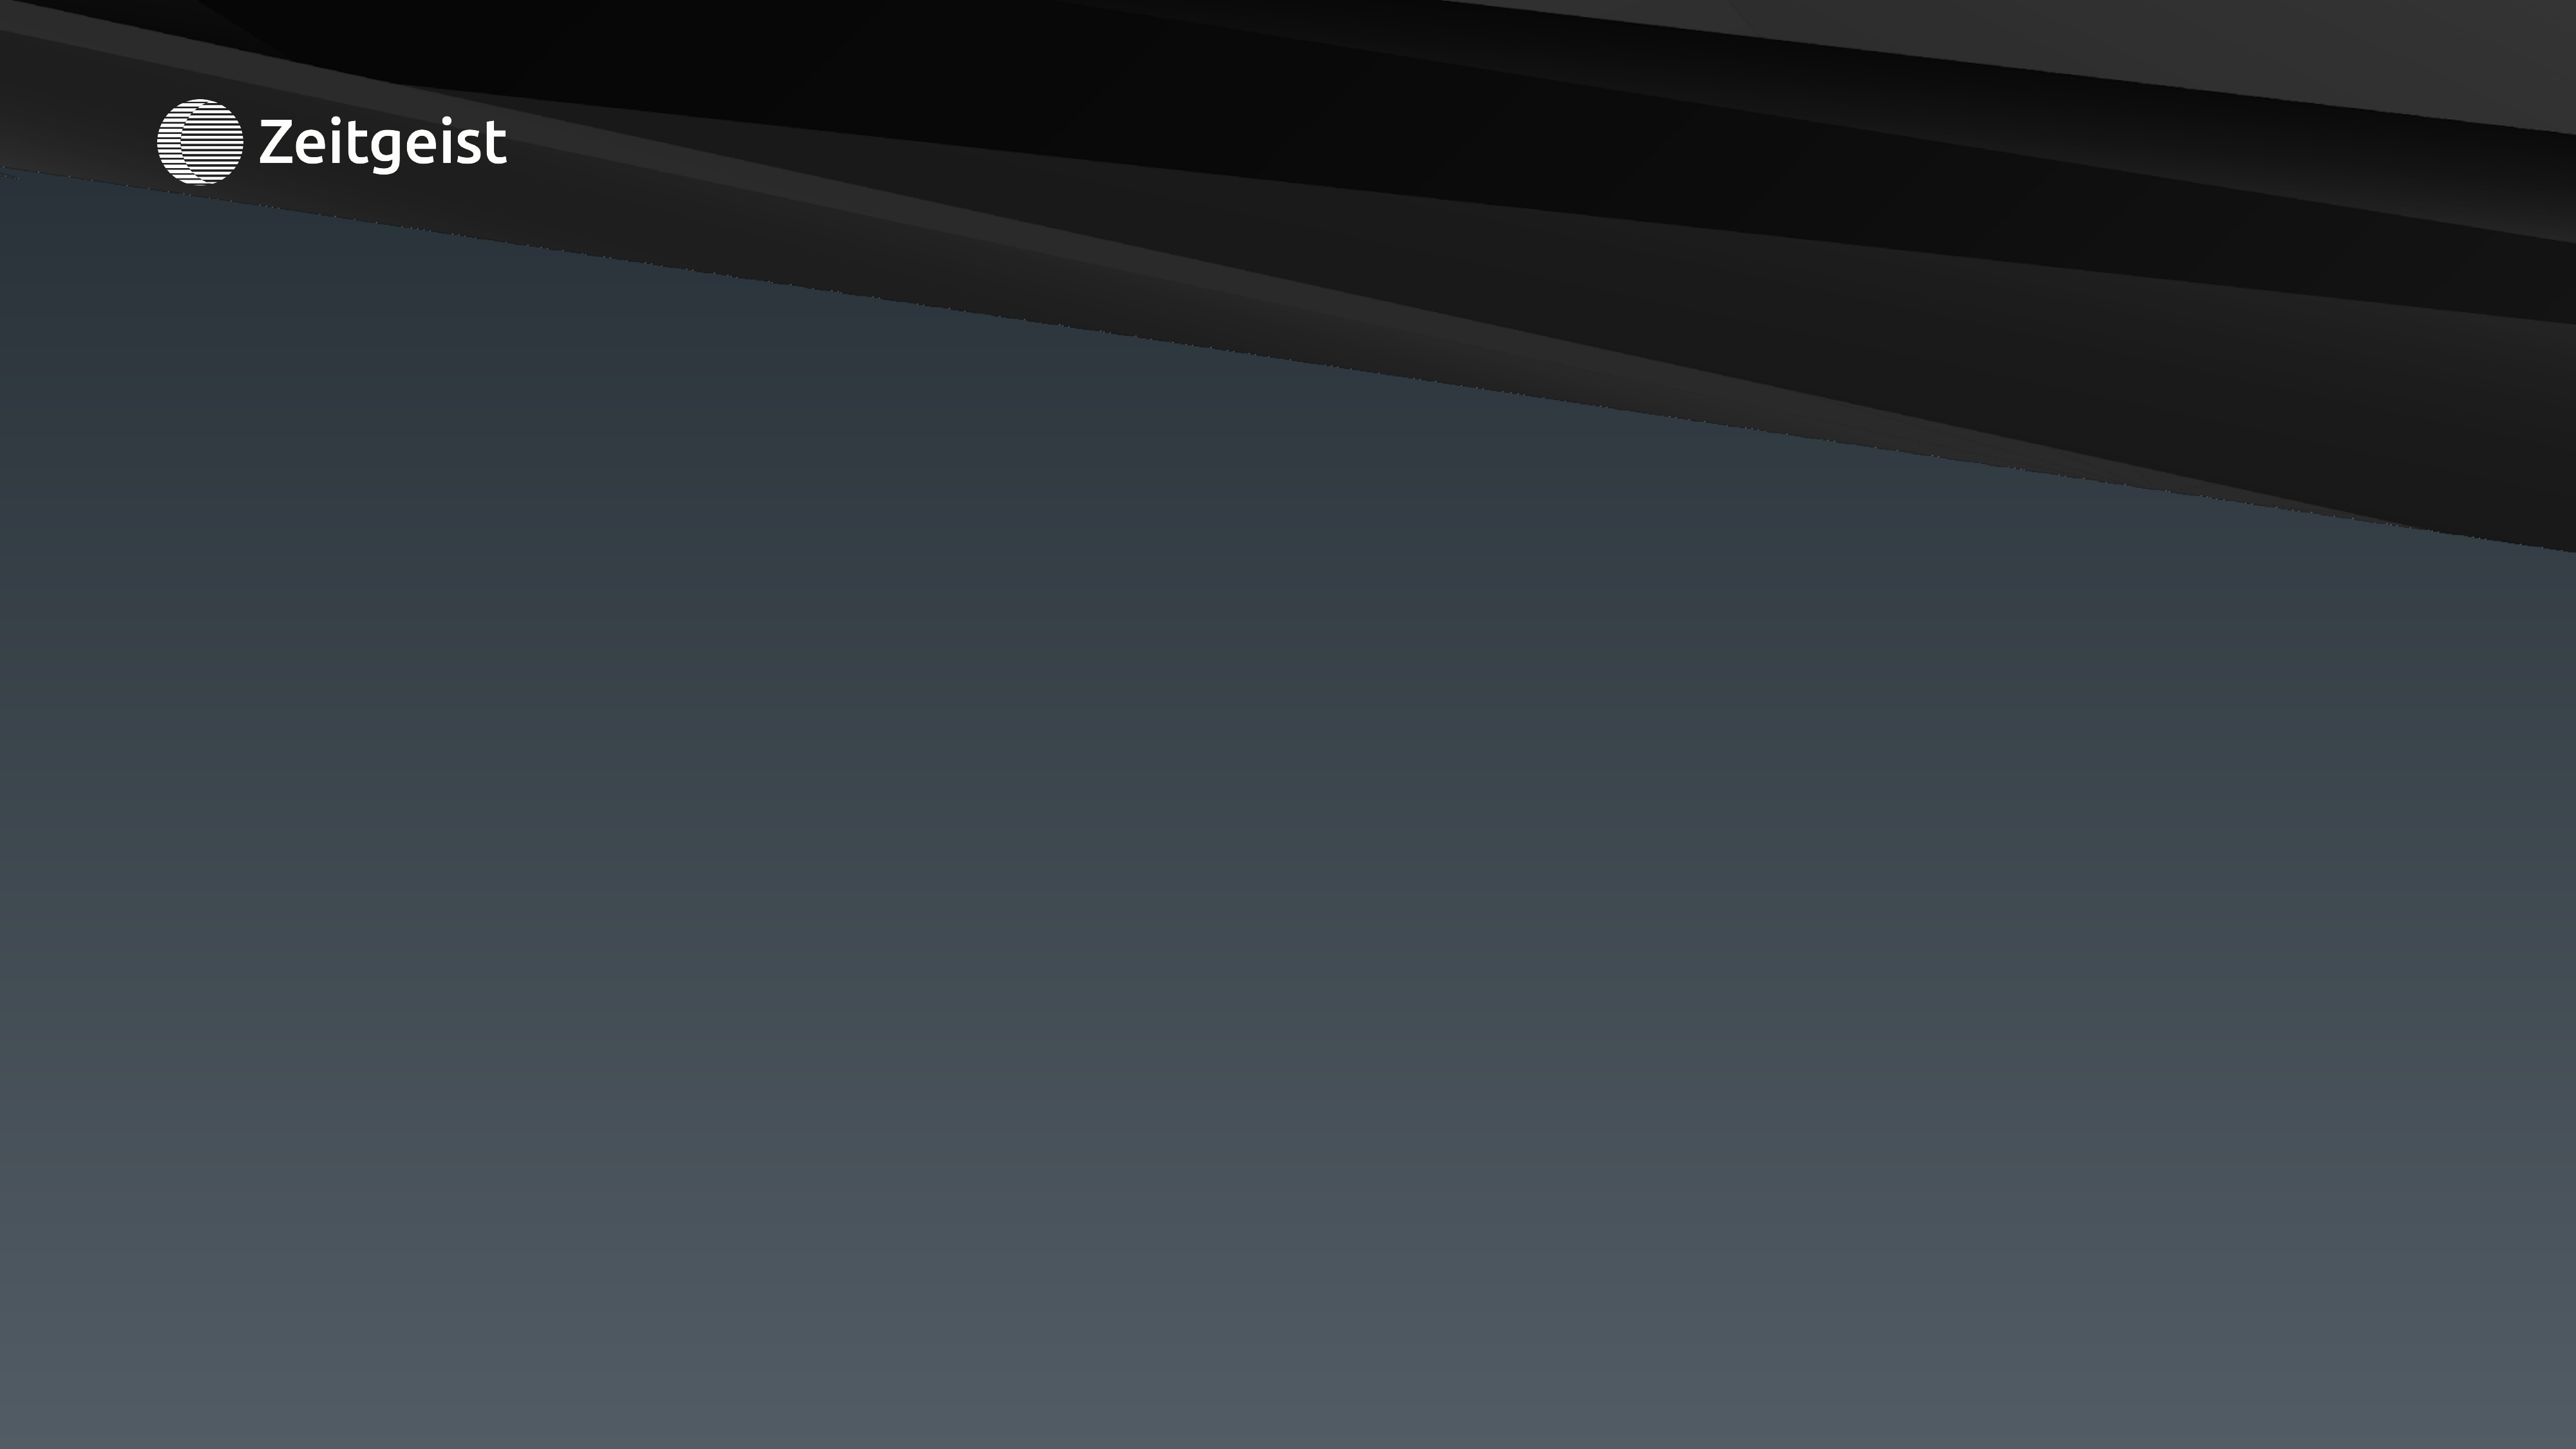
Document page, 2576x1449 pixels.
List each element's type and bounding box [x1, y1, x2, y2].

picture [0, 0, 2576, 553]
